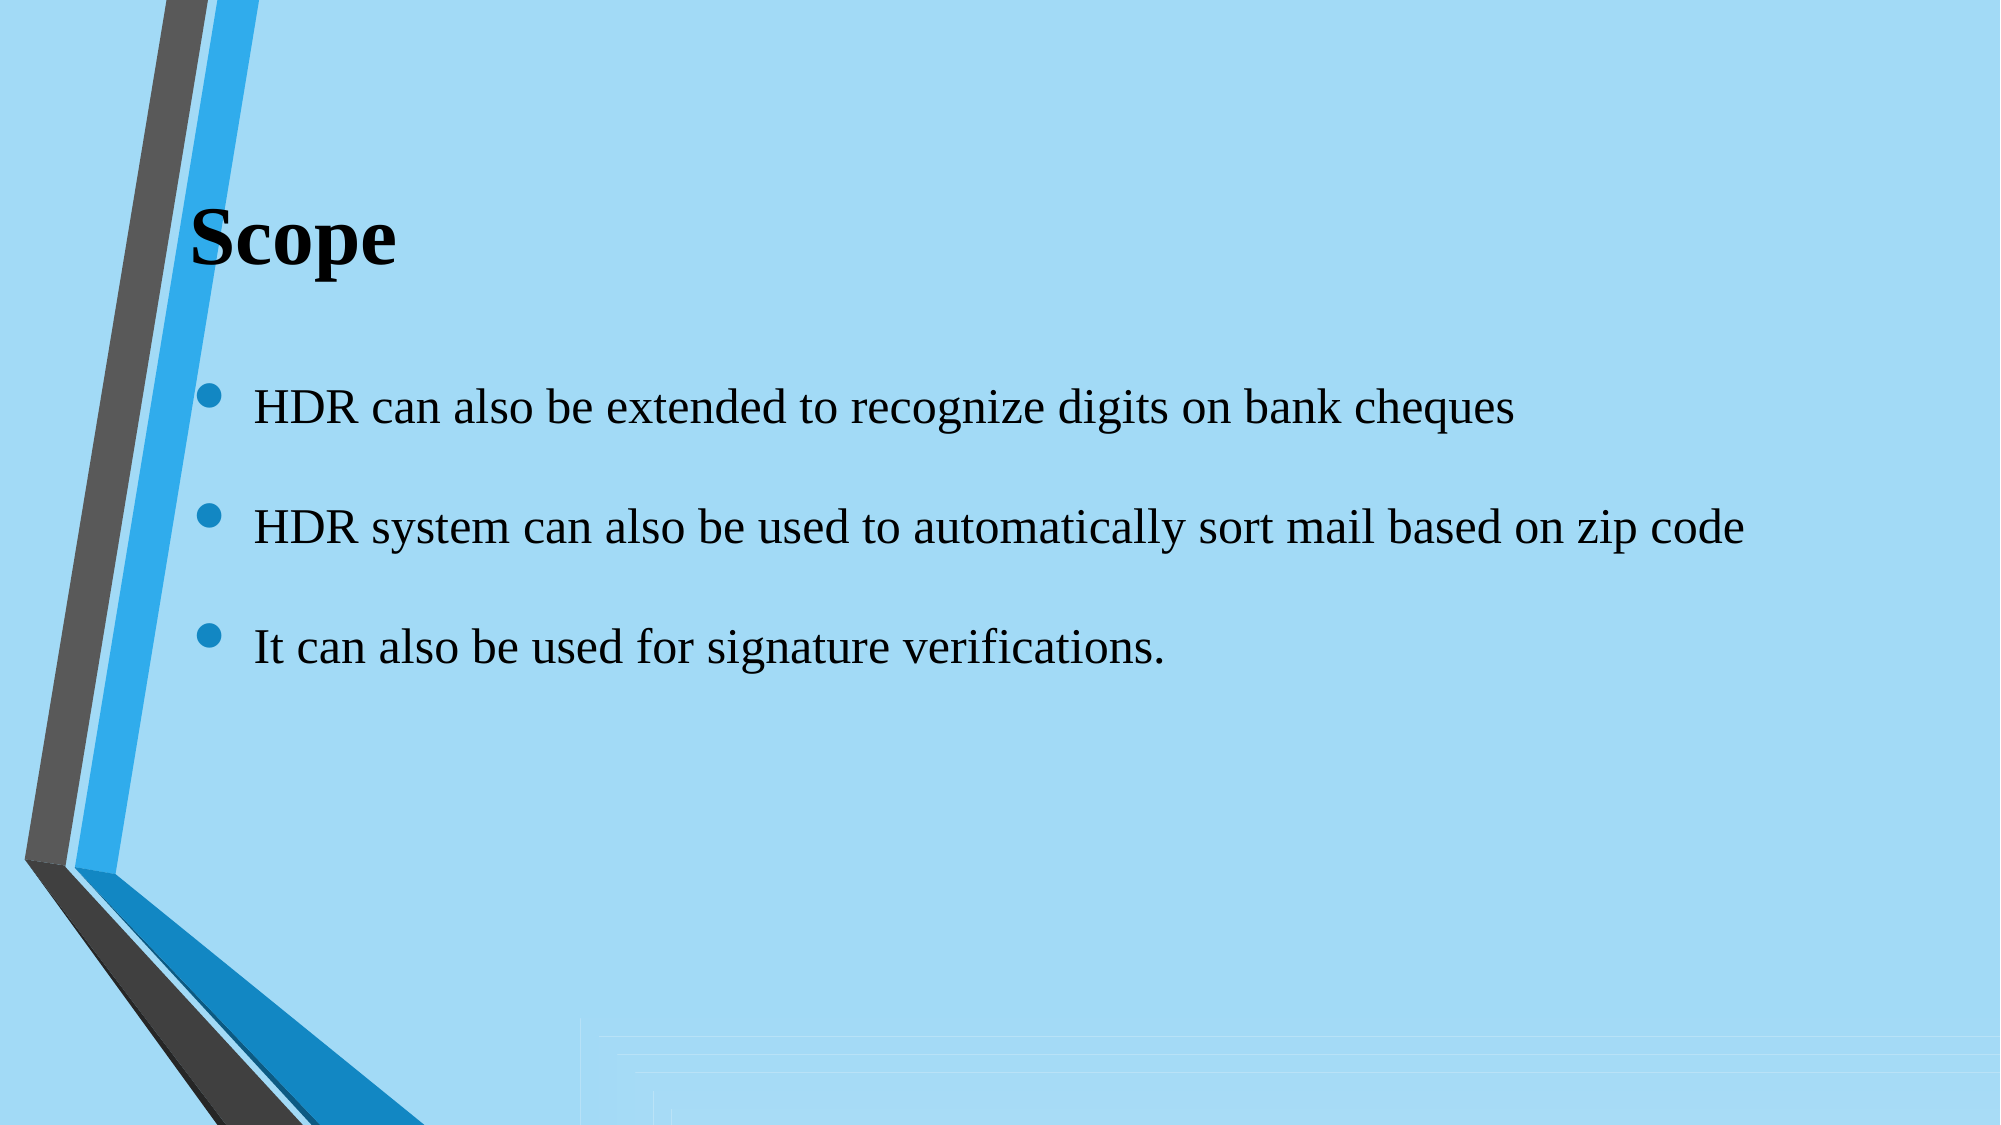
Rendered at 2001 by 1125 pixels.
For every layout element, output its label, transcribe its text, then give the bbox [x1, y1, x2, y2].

title Scope [174, 125, 1888, 338]
list HDR can also be extended to recognize digits on bank cheques HDR system can also be used to automatically sort mail based on zip code It can also be used for signature verifications. [182, 306, 1826, 819]
